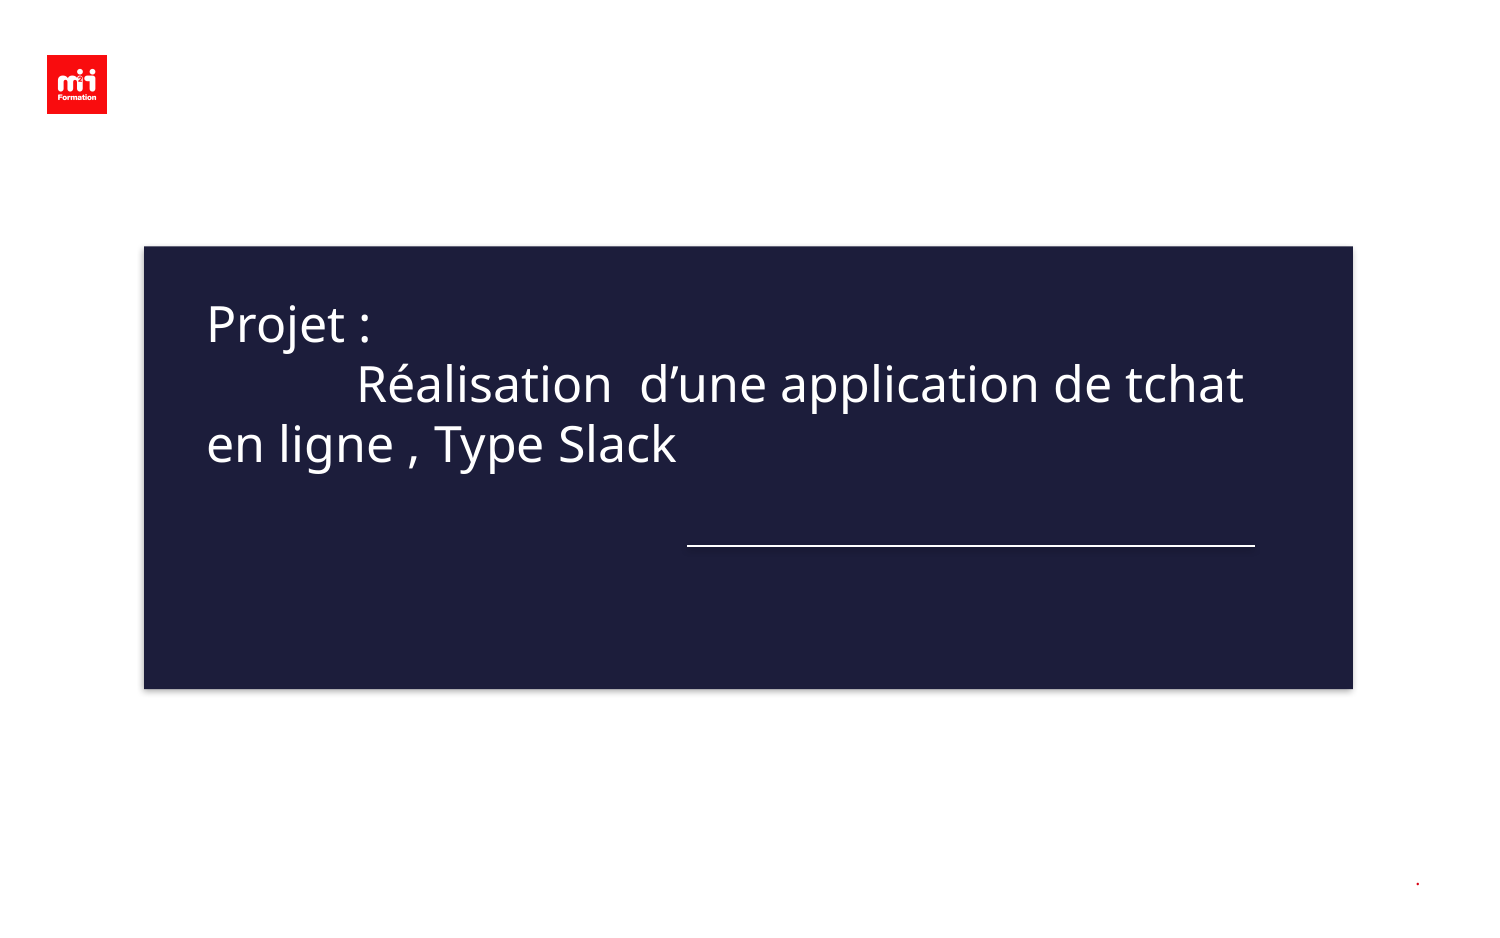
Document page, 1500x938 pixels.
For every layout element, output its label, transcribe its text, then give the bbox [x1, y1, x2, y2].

title Projet : Réalisation d’une application de tchat en ligne , Type Slack [191, 284, 1300, 527]
